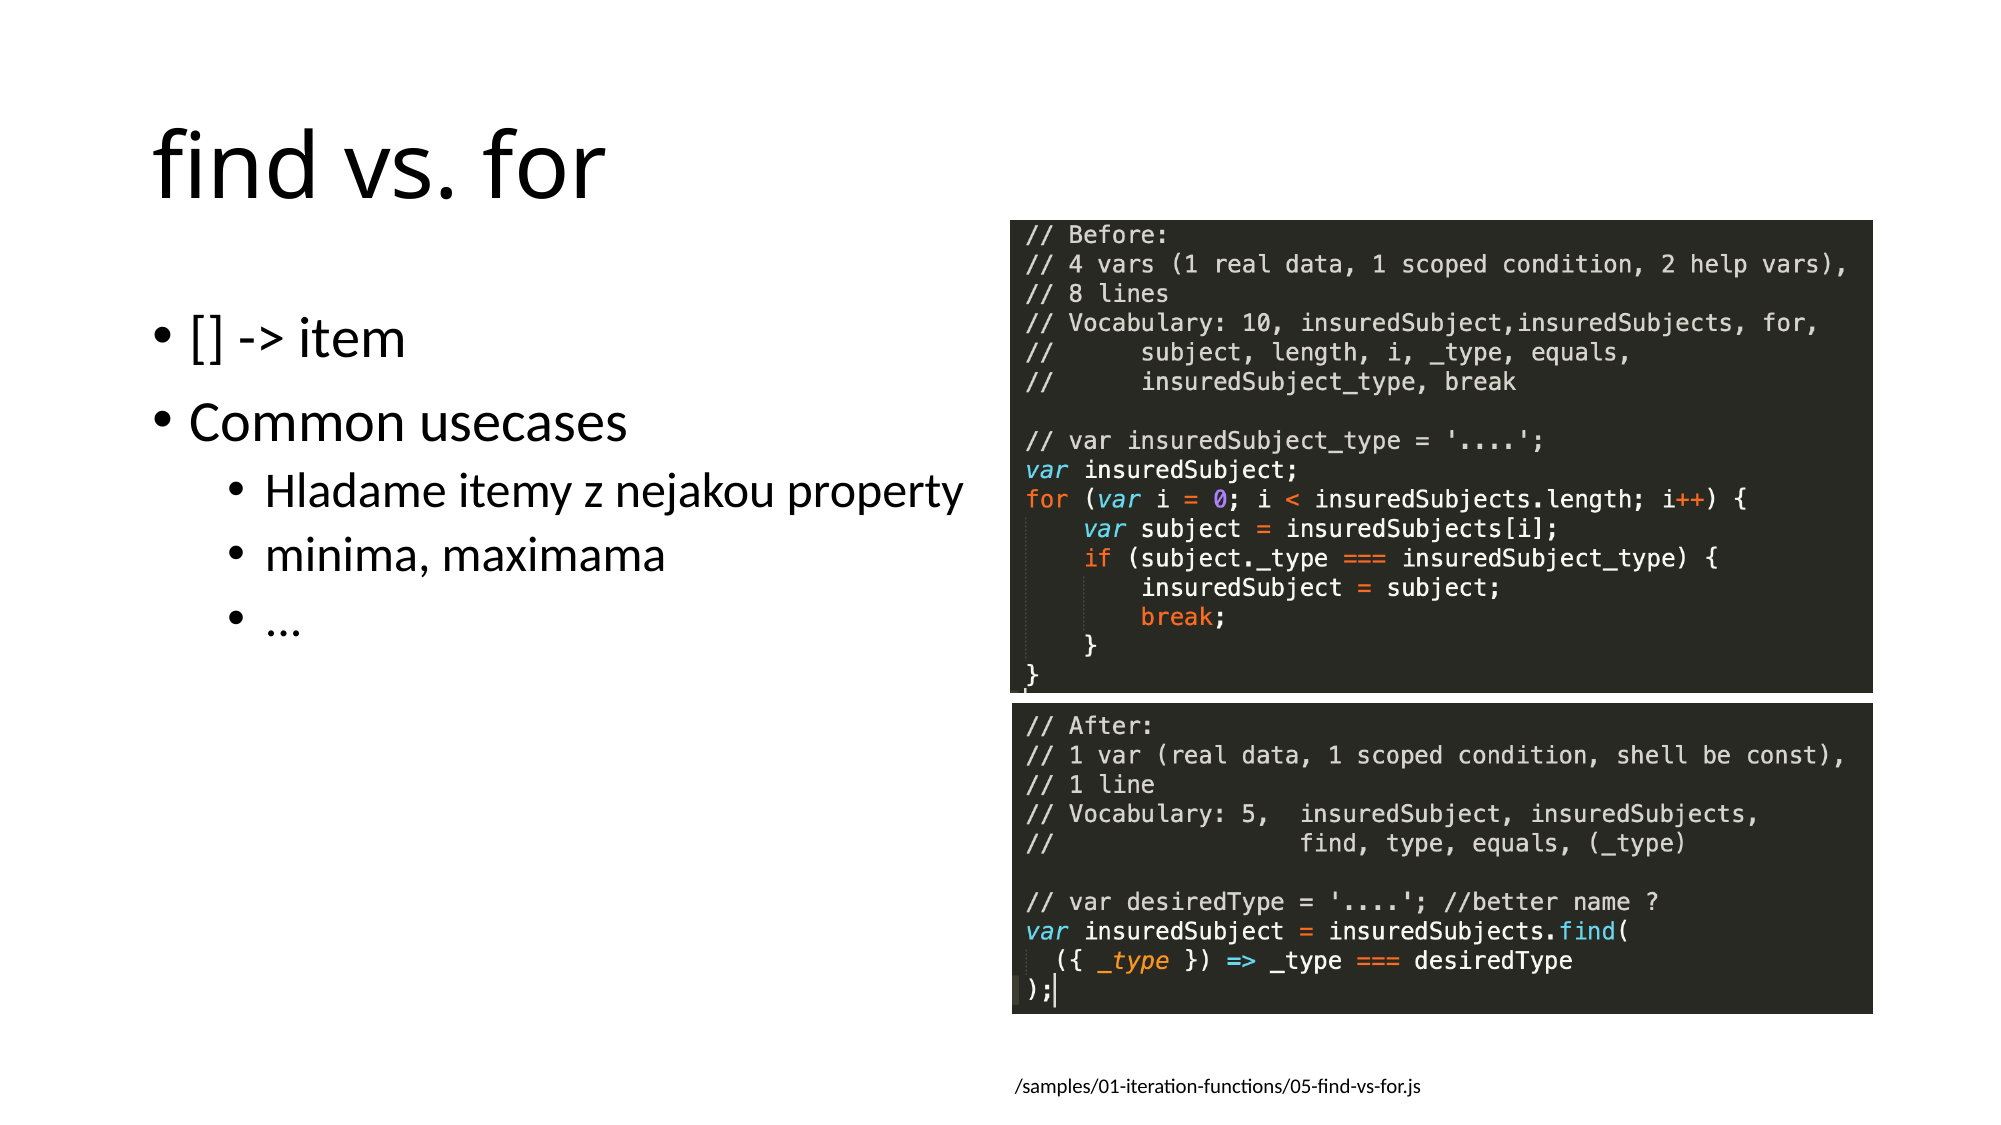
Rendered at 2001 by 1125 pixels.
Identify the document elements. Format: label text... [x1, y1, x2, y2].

list [] -> item Common usecases Hladame itemy z nejakou property minima, maximama ... [137, 299, 988, 1014]
picture [1010, 220, 1873, 693]
title find vs. for [137, 59, 1863, 278]
text_box /samples/01-iteration-functions/05-find-vs-for.js [999, 1065, 2000, 1106]
picture [1012, 703, 1873, 1014]
